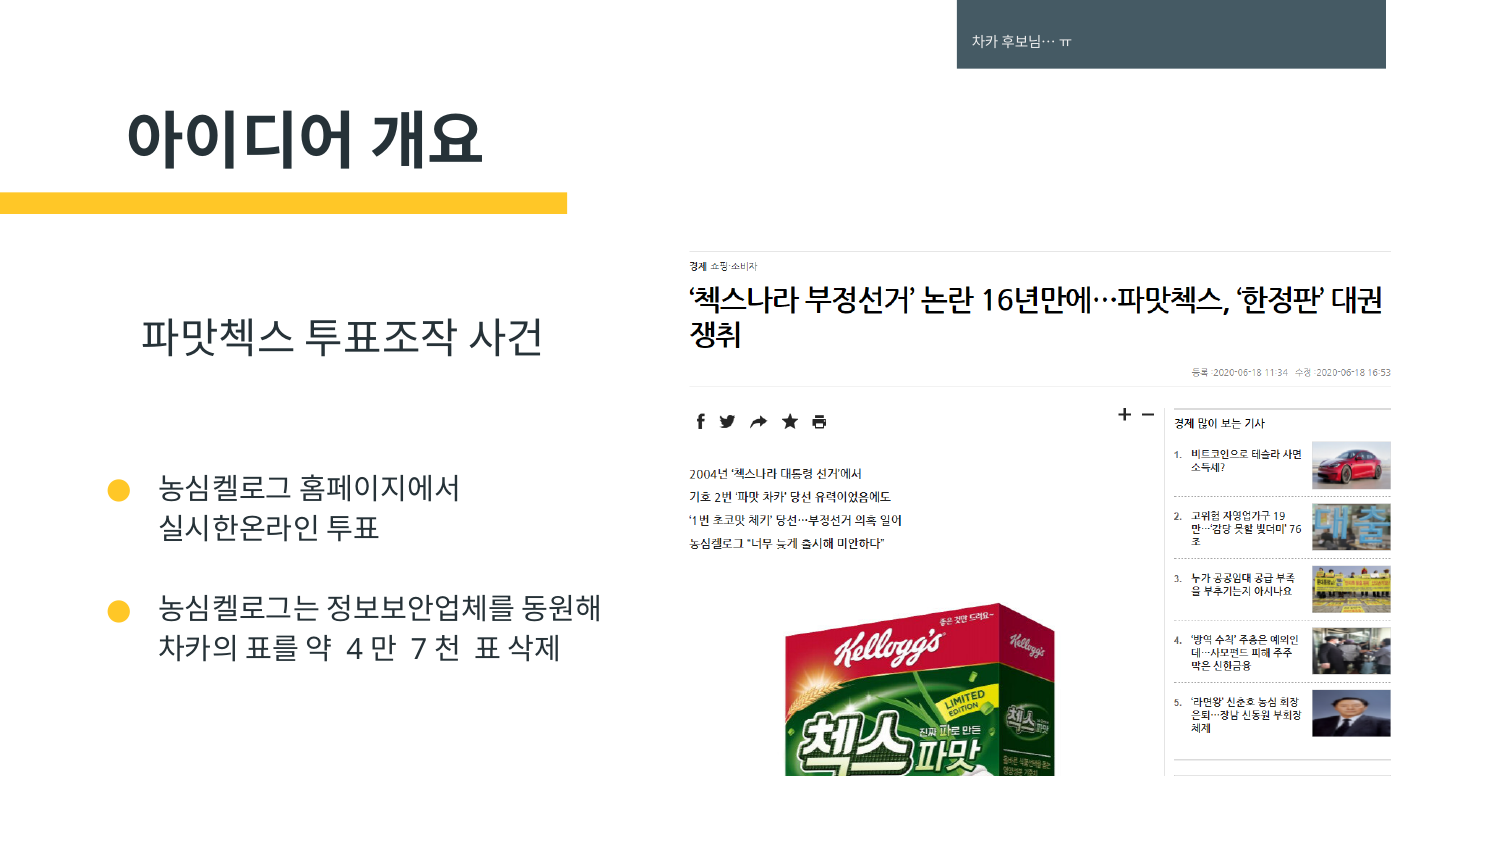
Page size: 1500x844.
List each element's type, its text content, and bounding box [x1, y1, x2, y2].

text_box 차카 후보님… ㅠ [956, 24, 1295, 60]
subtitle 파맛첵스 투표조작 사건 [68, 292, 620, 381]
text_box [0, 192, 568, 214]
text_box [956, 0, 1386, 69]
picture [673, 250, 1430, 776]
title 아이디어 개요 [111, 86, 1389, 193]
list 농심켈로그 홈페이지에서 실시한온라인 투표 농심켈로그는 정보보안업체를 동원해 차카의 표를 약 4만 7천 표 삭제 [68, 397, 620, 733]
